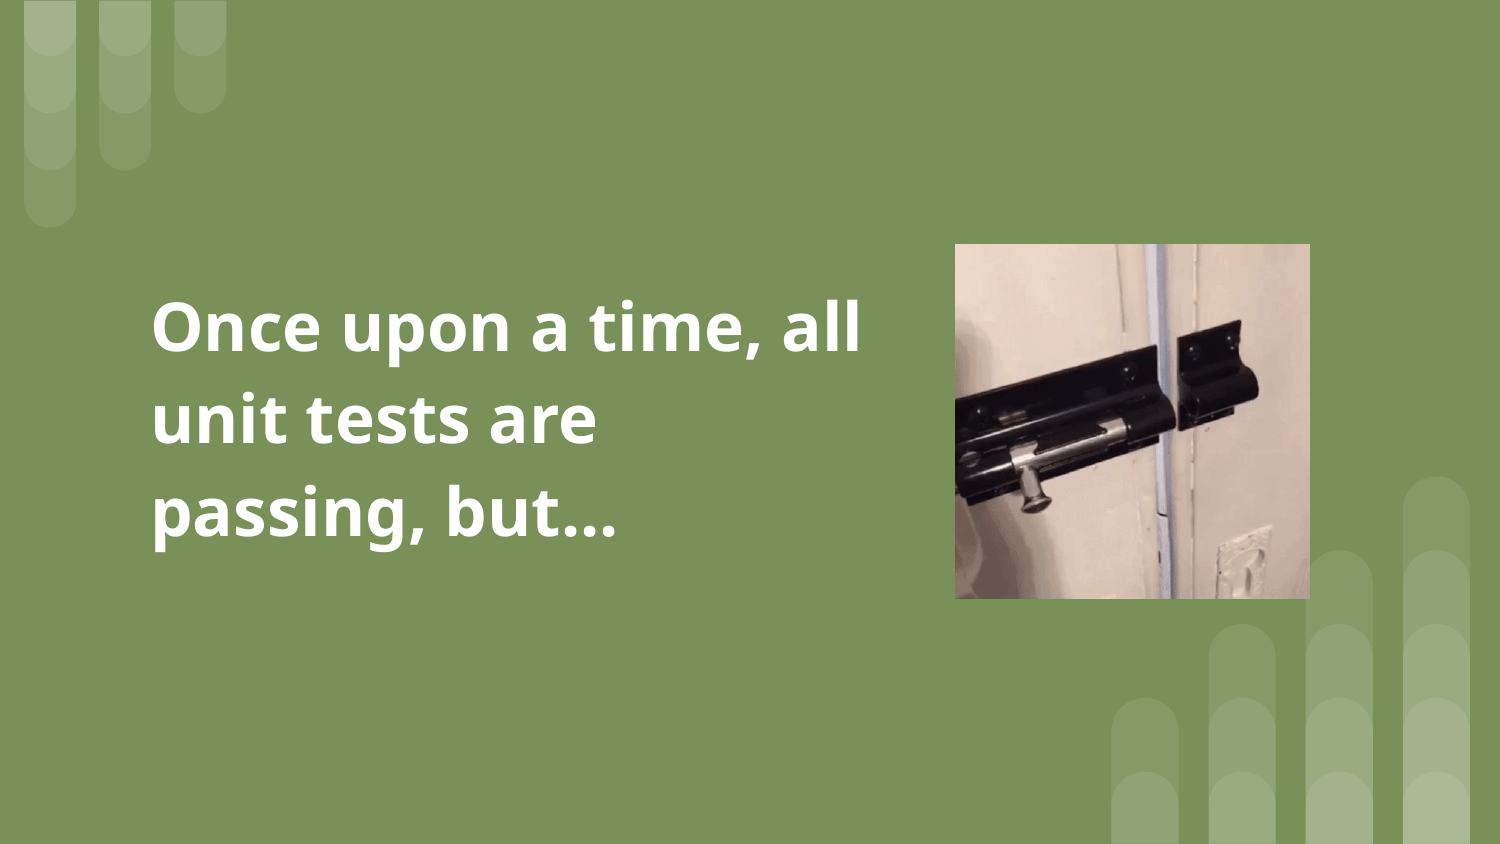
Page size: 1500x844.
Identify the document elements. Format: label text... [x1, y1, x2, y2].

picture [955, 244, 1310, 600]
title Once upon a time, all unit tests are passing, but... [135, 264, 909, 572]
